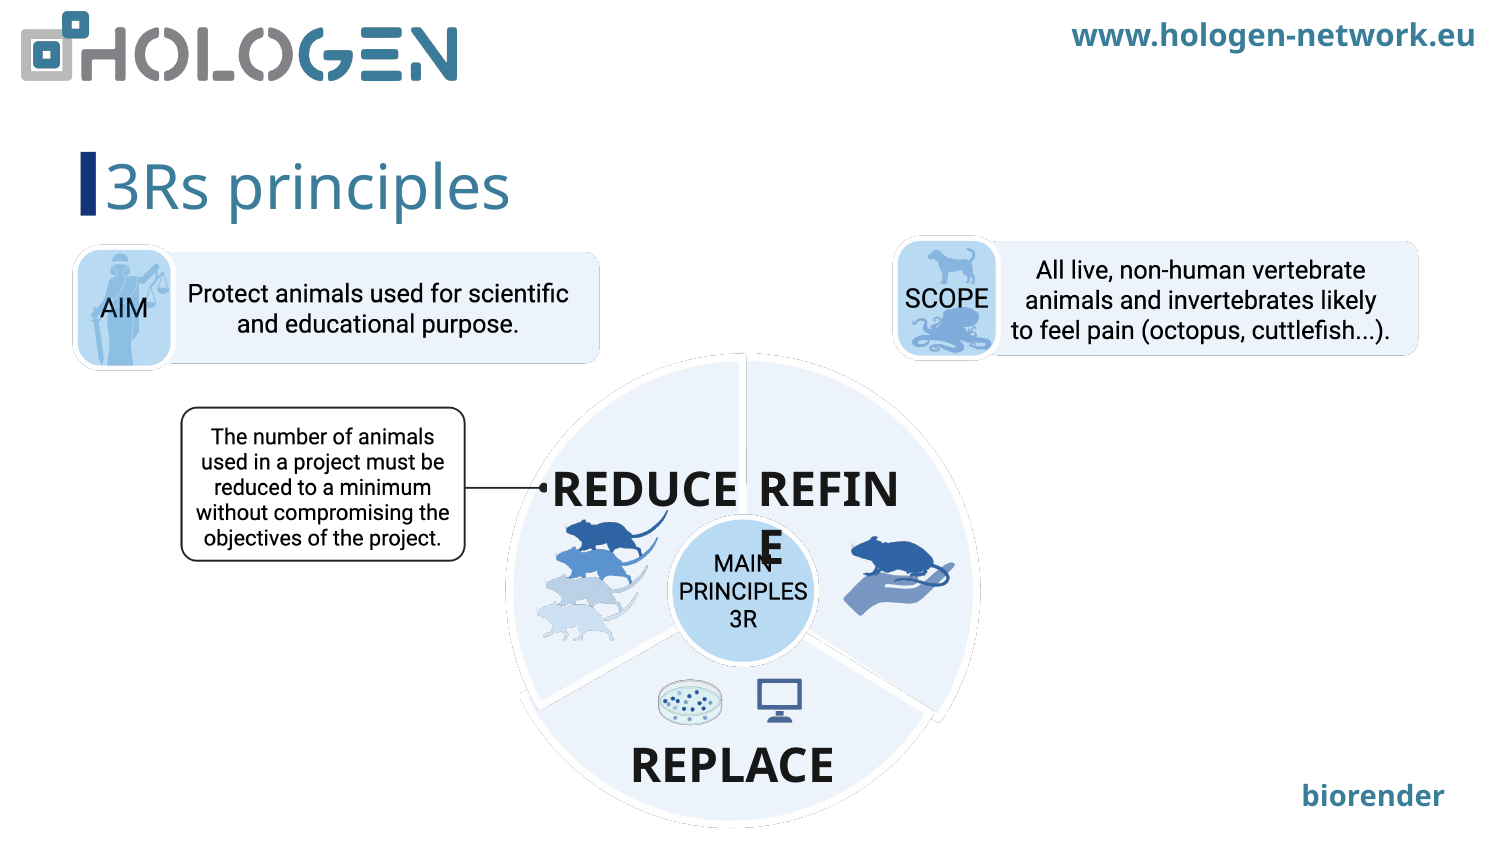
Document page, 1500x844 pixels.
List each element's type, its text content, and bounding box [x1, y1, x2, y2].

text_box 3Rs principles [111, 147, 728, 208]
picture [21, 11, 457, 82]
picture [180, 242, 1092, 844]
picture [70, 133, 106, 234]
text_box www.hologen-network.eu [871, 0, 1500, 68]
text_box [70, 242, 392, 373]
text_box biorender [1286, 762, 1488, 828]
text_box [890, 232, 1422, 364]
